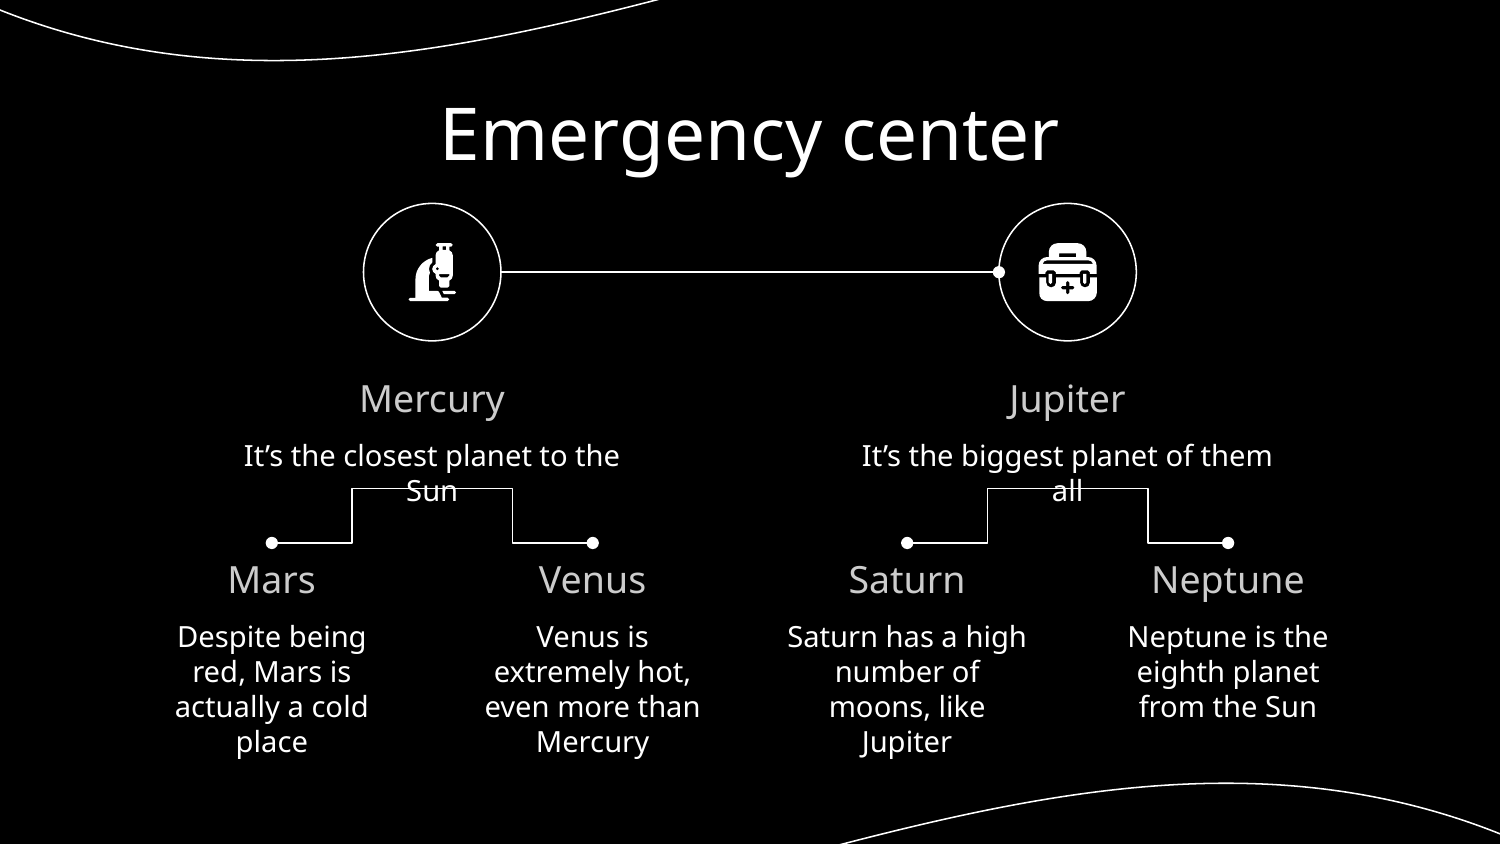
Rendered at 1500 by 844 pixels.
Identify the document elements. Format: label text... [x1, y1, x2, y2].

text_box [324, 435, 380, 597]
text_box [770, 542, 1044, 732]
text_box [456, 542, 730, 732]
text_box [1038, 242, 1097, 302]
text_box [844, 203, 1291, 489]
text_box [484, 435, 541, 597]
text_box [1091, 542, 1365, 732]
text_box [135, 542, 409, 732]
title Emergency center [118, 72, 1382, 168]
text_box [408, 242, 457, 302]
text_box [959, 435, 1015, 597]
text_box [1120, 435, 1176, 597]
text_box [209, 203, 656, 489]
